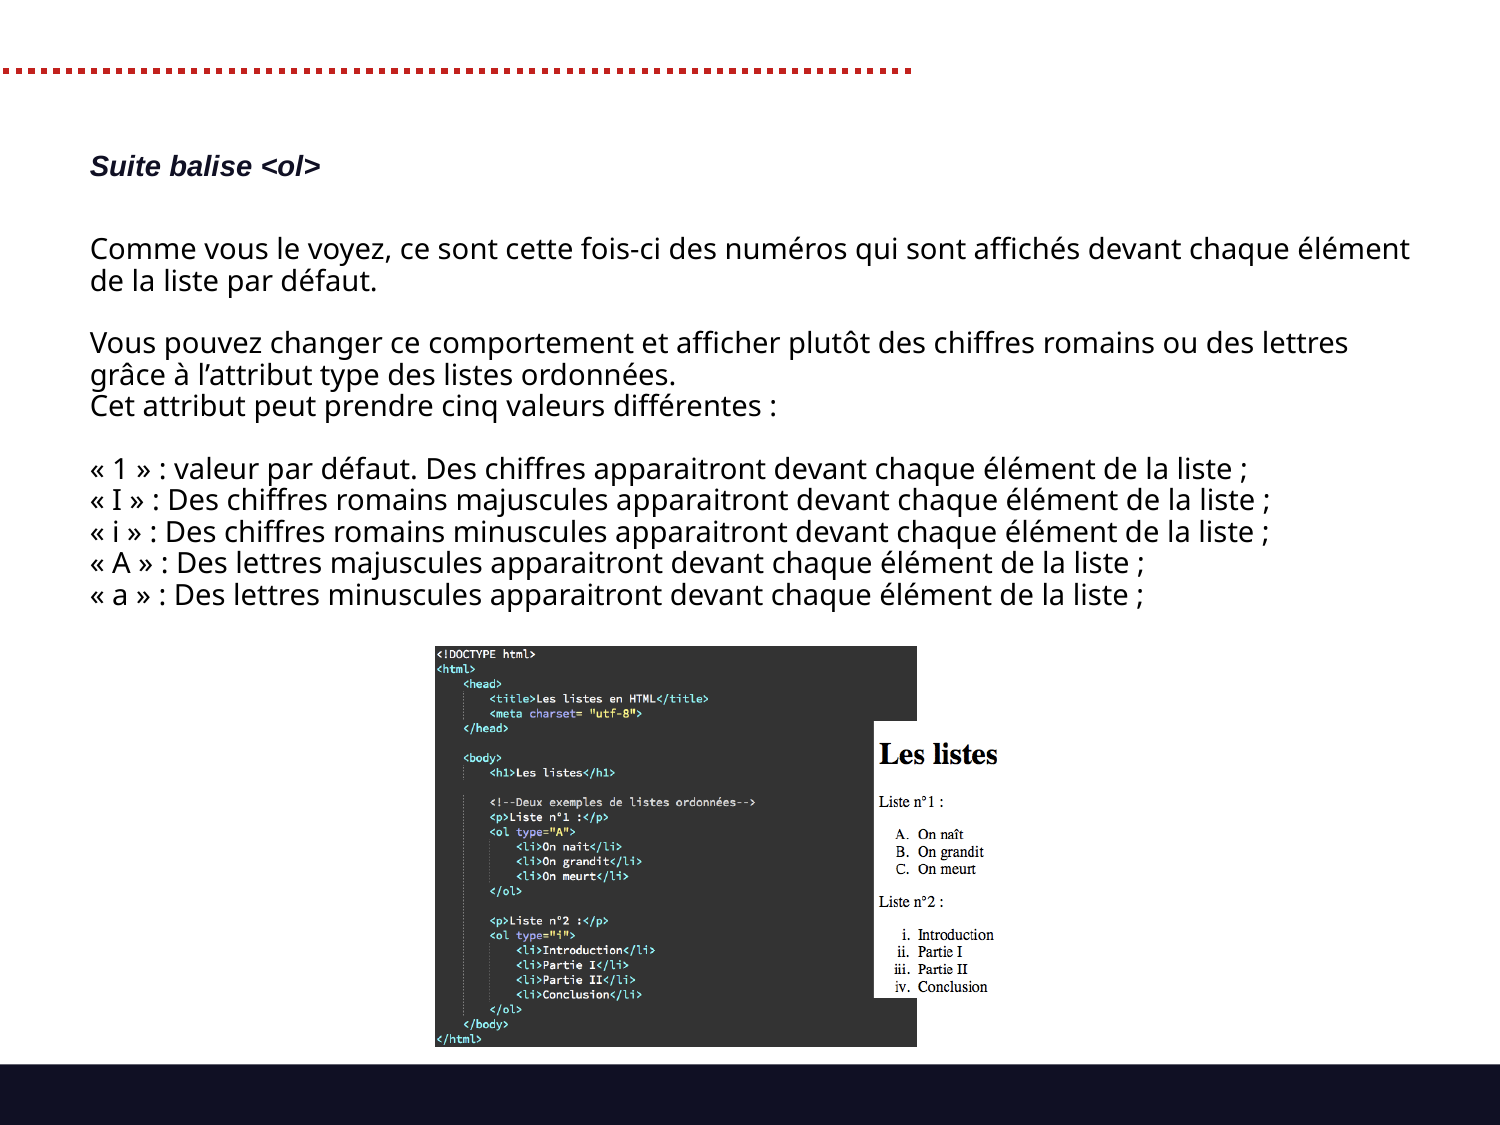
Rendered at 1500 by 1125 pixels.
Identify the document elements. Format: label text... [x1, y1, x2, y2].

list Comme vous le voyez, ce sont cette fois-ci des numéros qui sont affichés devant chaque élément de la liste par défaut. Vous pouvez changer ce comportement et afficher plutôt des chiffres romains ou des lettres grâce à l’attribut type des listes ordonnées. Cet attribut peut prendre cinq valeurs différentes : « 1 » : valeur par défaut. Des chiffres apparaitront devant chaque élément de la liste ; « I » : Des chiffres romains majuscules apparaitront devant chaque élément de la liste ; « i » : Des chiffres romains minuscules apparaitront devant chaque élément de la liste ; « A » : Des lettres majuscules apparaitront devant chaque élément de la liste ; « a » : Des lettres minuscules apparaitront devant chaque élément de la liste ; [75, 227, 1428, 884]
list Suite balise <ol> [75, 143, 1428, 187]
picture [435, 646, 1076, 1047]
